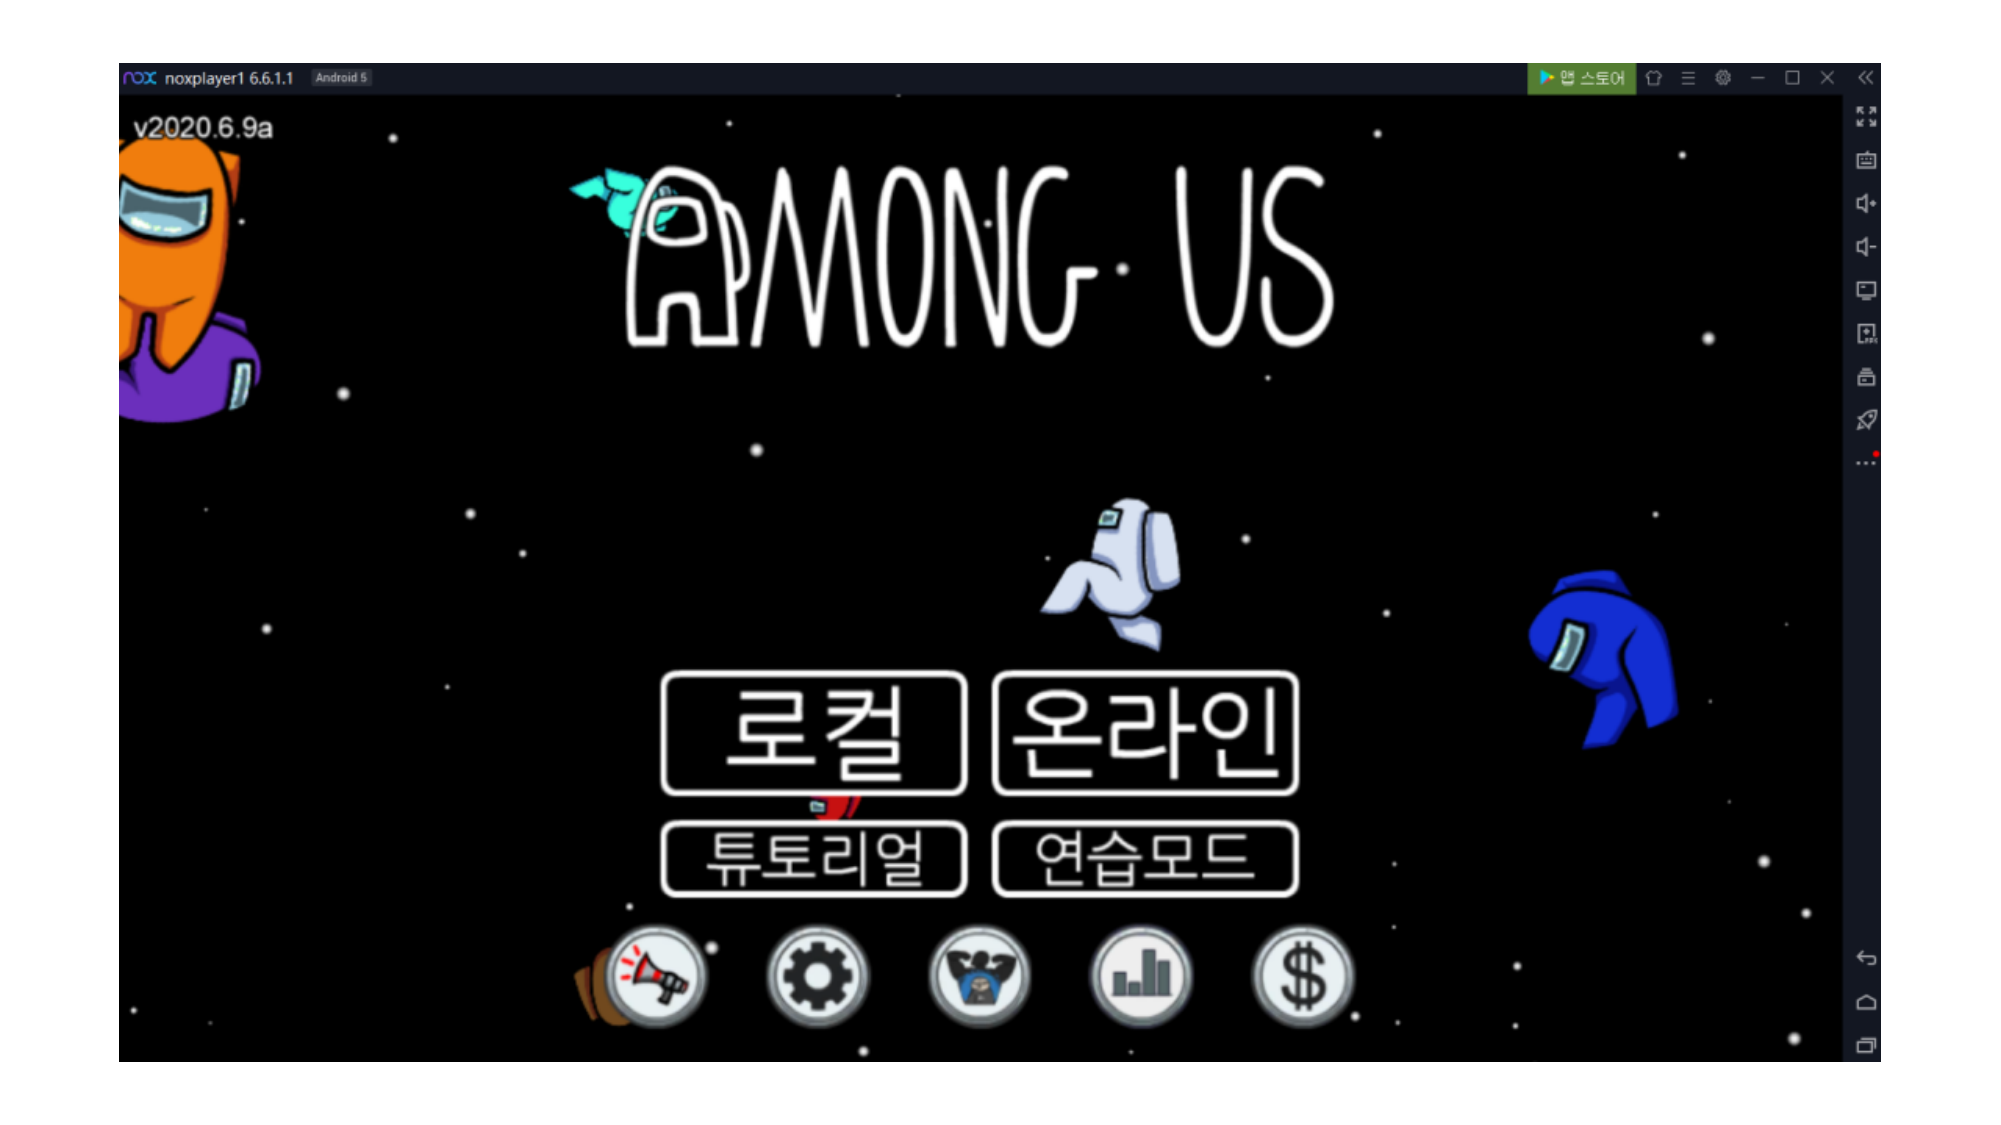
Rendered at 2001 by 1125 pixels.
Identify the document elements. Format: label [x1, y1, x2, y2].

picture [118, 62, 1881, 1063]
